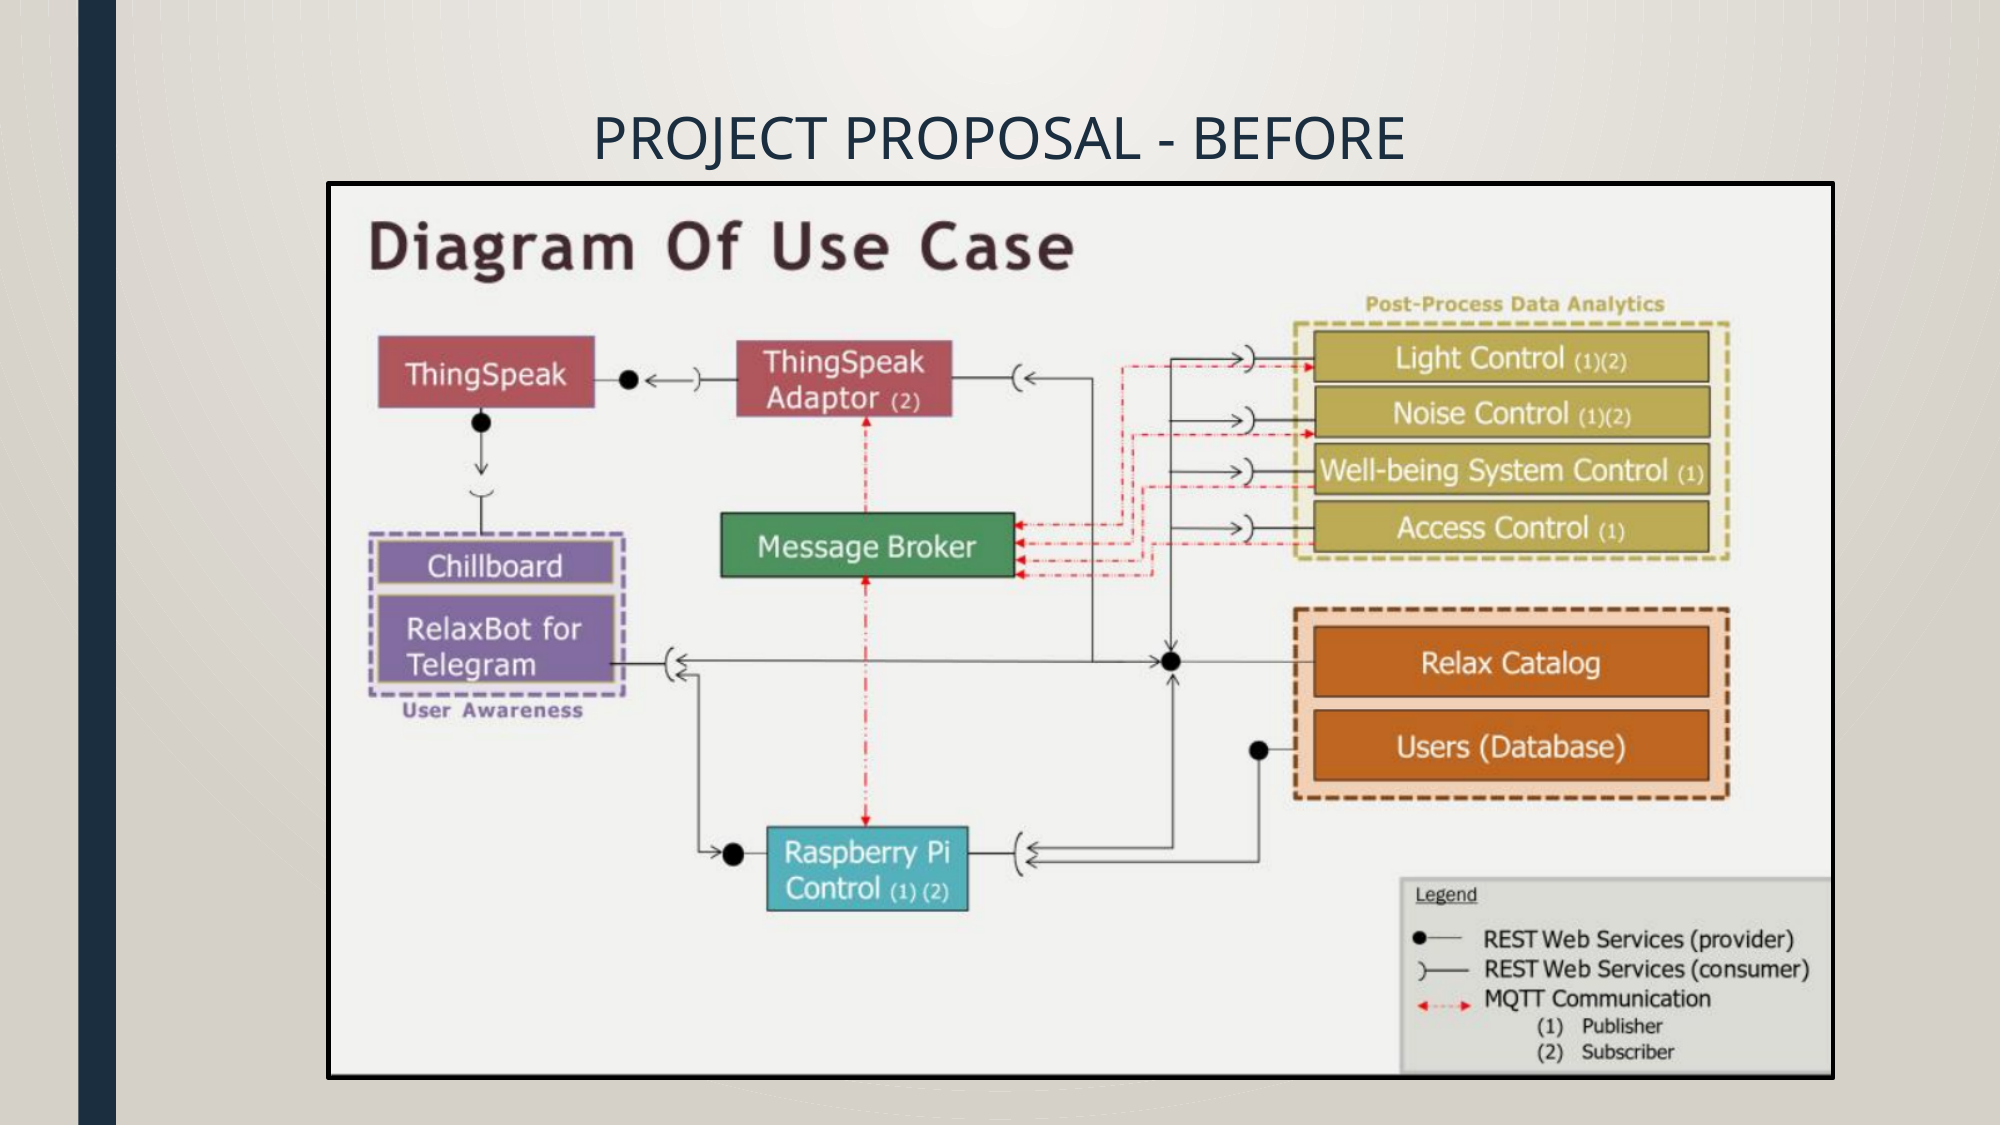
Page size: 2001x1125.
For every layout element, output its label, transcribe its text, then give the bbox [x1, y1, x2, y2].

picture [330, 185, 1831, 1076]
title PROJECT PROPOSAL - BEFORE [577, 66, 1588, 173]
